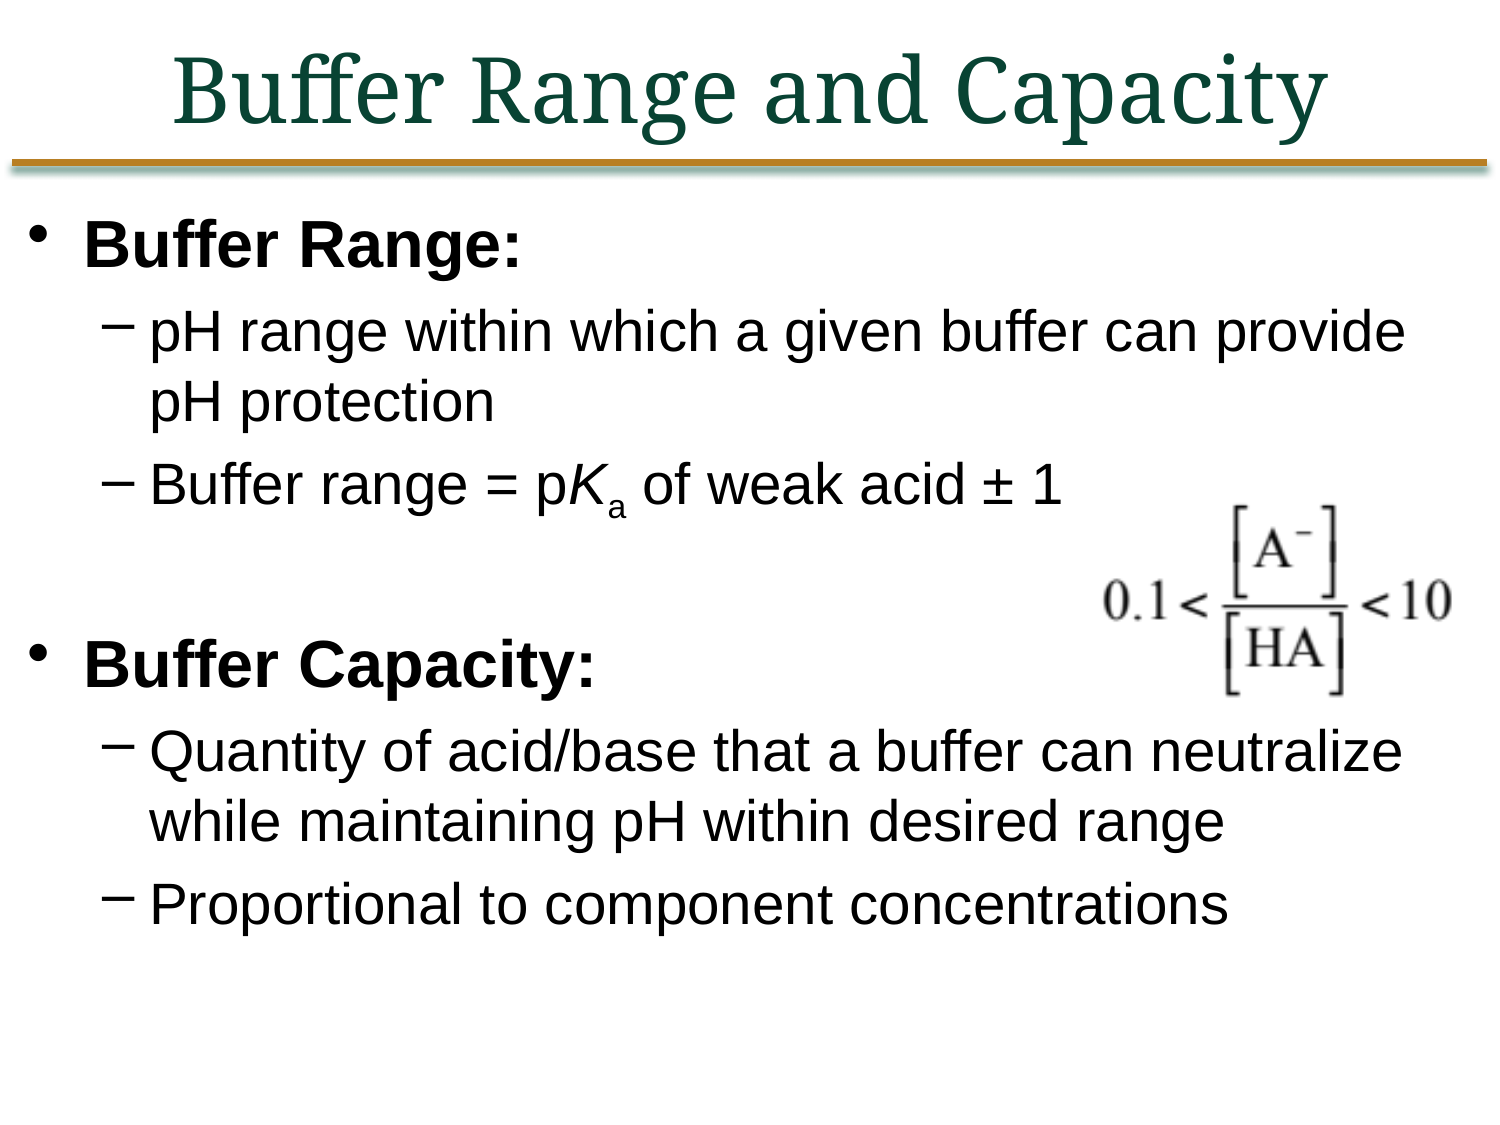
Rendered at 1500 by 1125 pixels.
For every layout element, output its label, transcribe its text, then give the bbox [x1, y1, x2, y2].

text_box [1099, 499, 1455, 701]
text_box Buffer Range and Capacity [0, 24, 1500, 175]
list Buffer Range: pH range within which a given buffer can provide pH protection Buffer range = pKa of weak acid ± 1 Buffer Capacity: Quantity of acid/base that a buffer can neutralize while maintaining pH within desired range Proportional to component concentrations [12, 193, 1488, 919]
